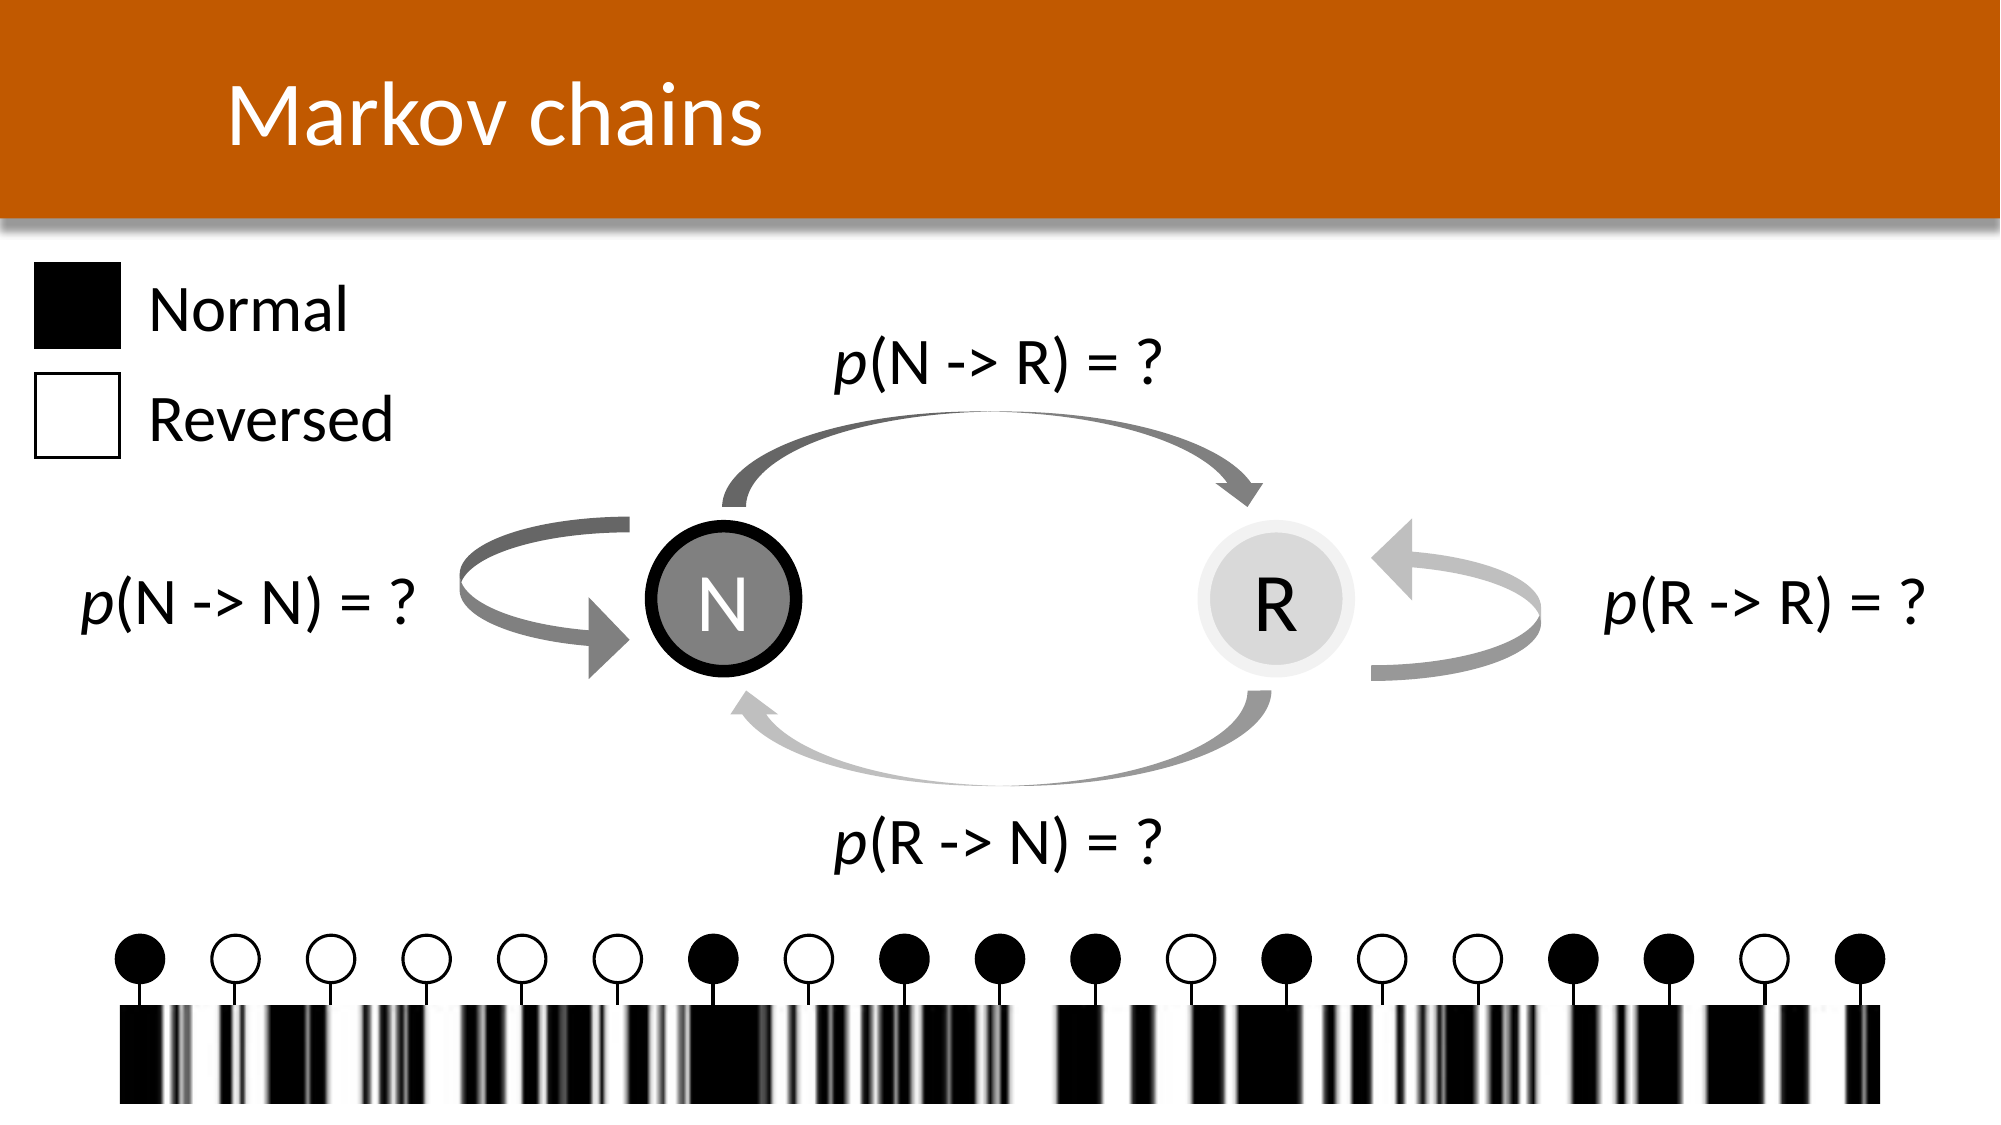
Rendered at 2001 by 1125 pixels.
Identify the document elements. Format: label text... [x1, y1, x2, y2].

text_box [35, 257, 412, 464]
text_box [721, 410, 1266, 509]
text_box p(R -> N) = ? [819, 790, 1181, 886]
text_box [728, 688, 1273, 788]
text_box [0, 0, 2000, 219]
text_box [650, 525, 798, 673]
text_box p(N -> R) = ? [819, 310, 1181, 406]
text_box [1202, 525, 1350, 673]
text_box R [1238, 540, 1314, 656]
text_box N [681, 540, 766, 656]
text_box p(R -> R) = ? [1588, 550, 1944, 646]
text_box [116, 935, 1884, 1104]
text_box p(N -> N) = ? [65, 550, 434, 646]
text_box [458, 515, 632, 682]
text_box Markov chains [210, 17, 2000, 201]
text_box [1369, 515, 1543, 682]
